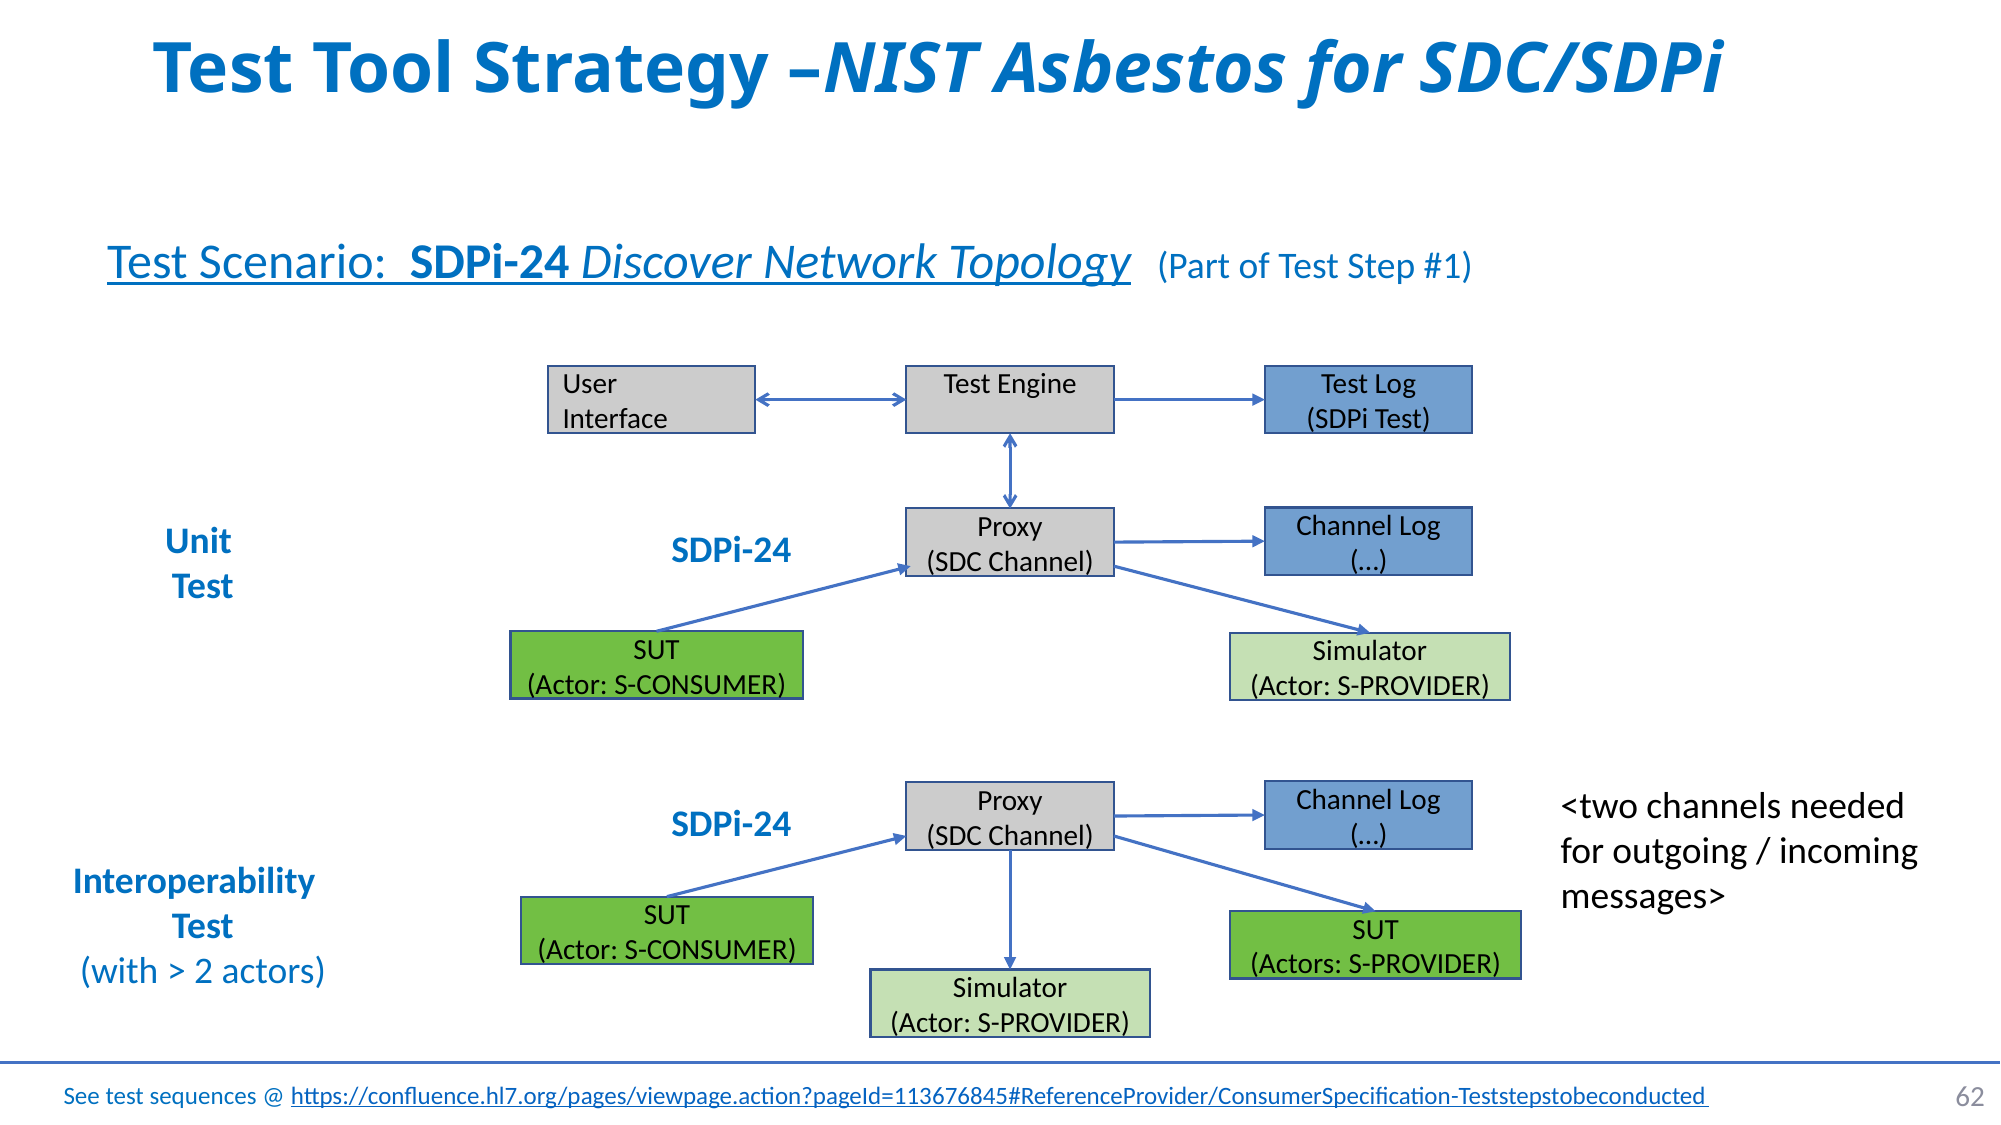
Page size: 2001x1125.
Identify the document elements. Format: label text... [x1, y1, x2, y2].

text_box SDPi-24 [656, 791, 899, 852]
text_box Unit Test [92, 509, 314, 614]
text_box See test sequences @ https://confluence.hl7.org/pages/viewpage.action?pageId=113676845#ReferenceProvider/ConsumerSpecification-Teststepstobeconducted [48, 1071, 1926, 1117]
text_box Test Scenario: SDPi-24 Discover Network Topology (Part of Test Step #1) [92, 221, 2000, 296]
text_box Interoperability Test (with > 2 actors) [51, 848, 354, 999]
text_box Test Engine [905, 365, 1115, 434]
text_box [1113, 835, 1376, 912]
text_box SUT (Actor: S-CONSUMER) [520, 896, 814, 965]
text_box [1113, 566, 1371, 633]
text_box Test Log (SDPi Test) [1264, 365, 1473, 434]
text_box Proxy (SDC Channel) [905, 507, 1115, 577]
text_box User Interface [547, 365, 756, 434]
text_box <two channels needed for outgoing / incoming messages> [1545, 773, 1949, 924]
text_box Proxy (SDC Channel) [905, 781, 1115, 851]
text_box Simulator (Actor: S-PROVIDER) [869, 968, 1151, 1038]
slide_number 62 [1810, 1064, 2000, 1125]
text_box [656, 566, 911, 632]
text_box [666, 835, 907, 897]
text_box SDPi-24 [656, 517, 899, 566]
text_box SUT (Actors: S-PROVIDER) [1229, 910, 1522, 980]
text_box Simulator (Actor: S-PROVIDER) [1229, 632, 1511, 701]
title Test Tool Strategy –NIST Asbestos for SDC/SDPi [137, 3, 2000, 136]
text_box Channel Log (…) [1264, 506, 1473, 576]
text_box SUT (Actor: S-CONSUMER) [509, 630, 804, 700]
text_box Channel Log (…) [1264, 780, 1473, 850]
